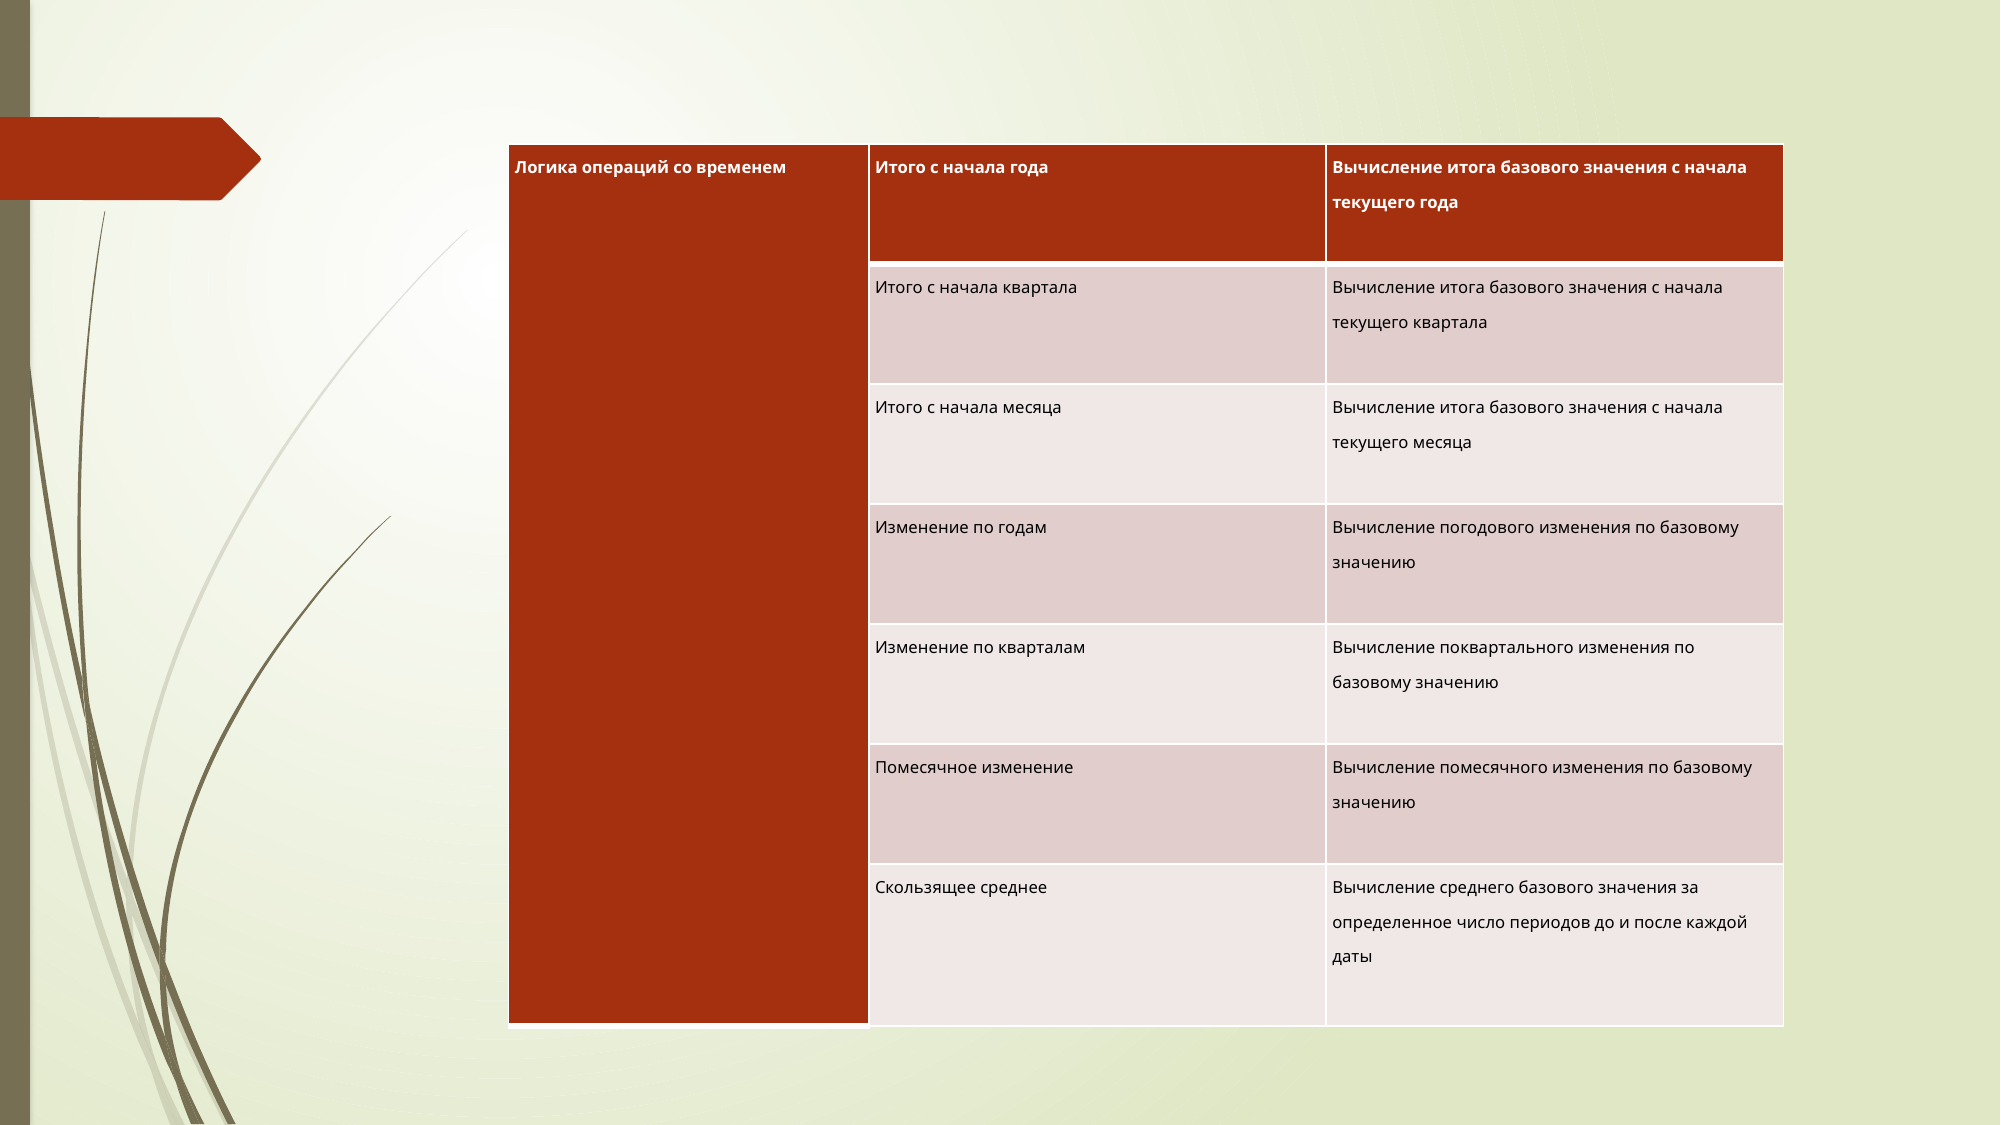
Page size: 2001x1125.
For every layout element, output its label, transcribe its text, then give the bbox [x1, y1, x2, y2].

table_cell Итого с начала месяца [870, 385, 1325, 503]
table_cell Вычисление погодового изменения по базовому значению [1327, 505, 1783, 623]
table_cell Вычисление среднего базового значения за определенное число периодов до и после каждой даты [1327, 865, 1783, 1025]
table_cell Изменение по кварталам [870, 625, 1325, 743]
table_header Итого с начала года [870, 145, 1325, 261]
table_header Логика операций со временем [509, 145, 868, 1023]
table_cell Помесячное изменение [870, 745, 1325, 863]
table_cell Скользящее среднее [870, 865, 1325, 1025]
table_cell Вычисление поквартального изменения по базовому значению [1327, 625, 1783, 743]
table_cell Вычисление итога базового значения с начала текущего квартала [1327, 267, 1783, 383]
table_cell Изменение по годам [870, 505, 1325, 623]
table_header Вычисление итога базового значения с начала текущего года [1327, 145, 1783, 261]
table_cell Вычисление итога базового значения с начала текущего месяца [1327, 385, 1783, 503]
table_cell Вычисление помесячного изменения по базовому значению [1327, 745, 1783, 863]
table_cell Итого с начала квартала [870, 267, 1325, 383]
